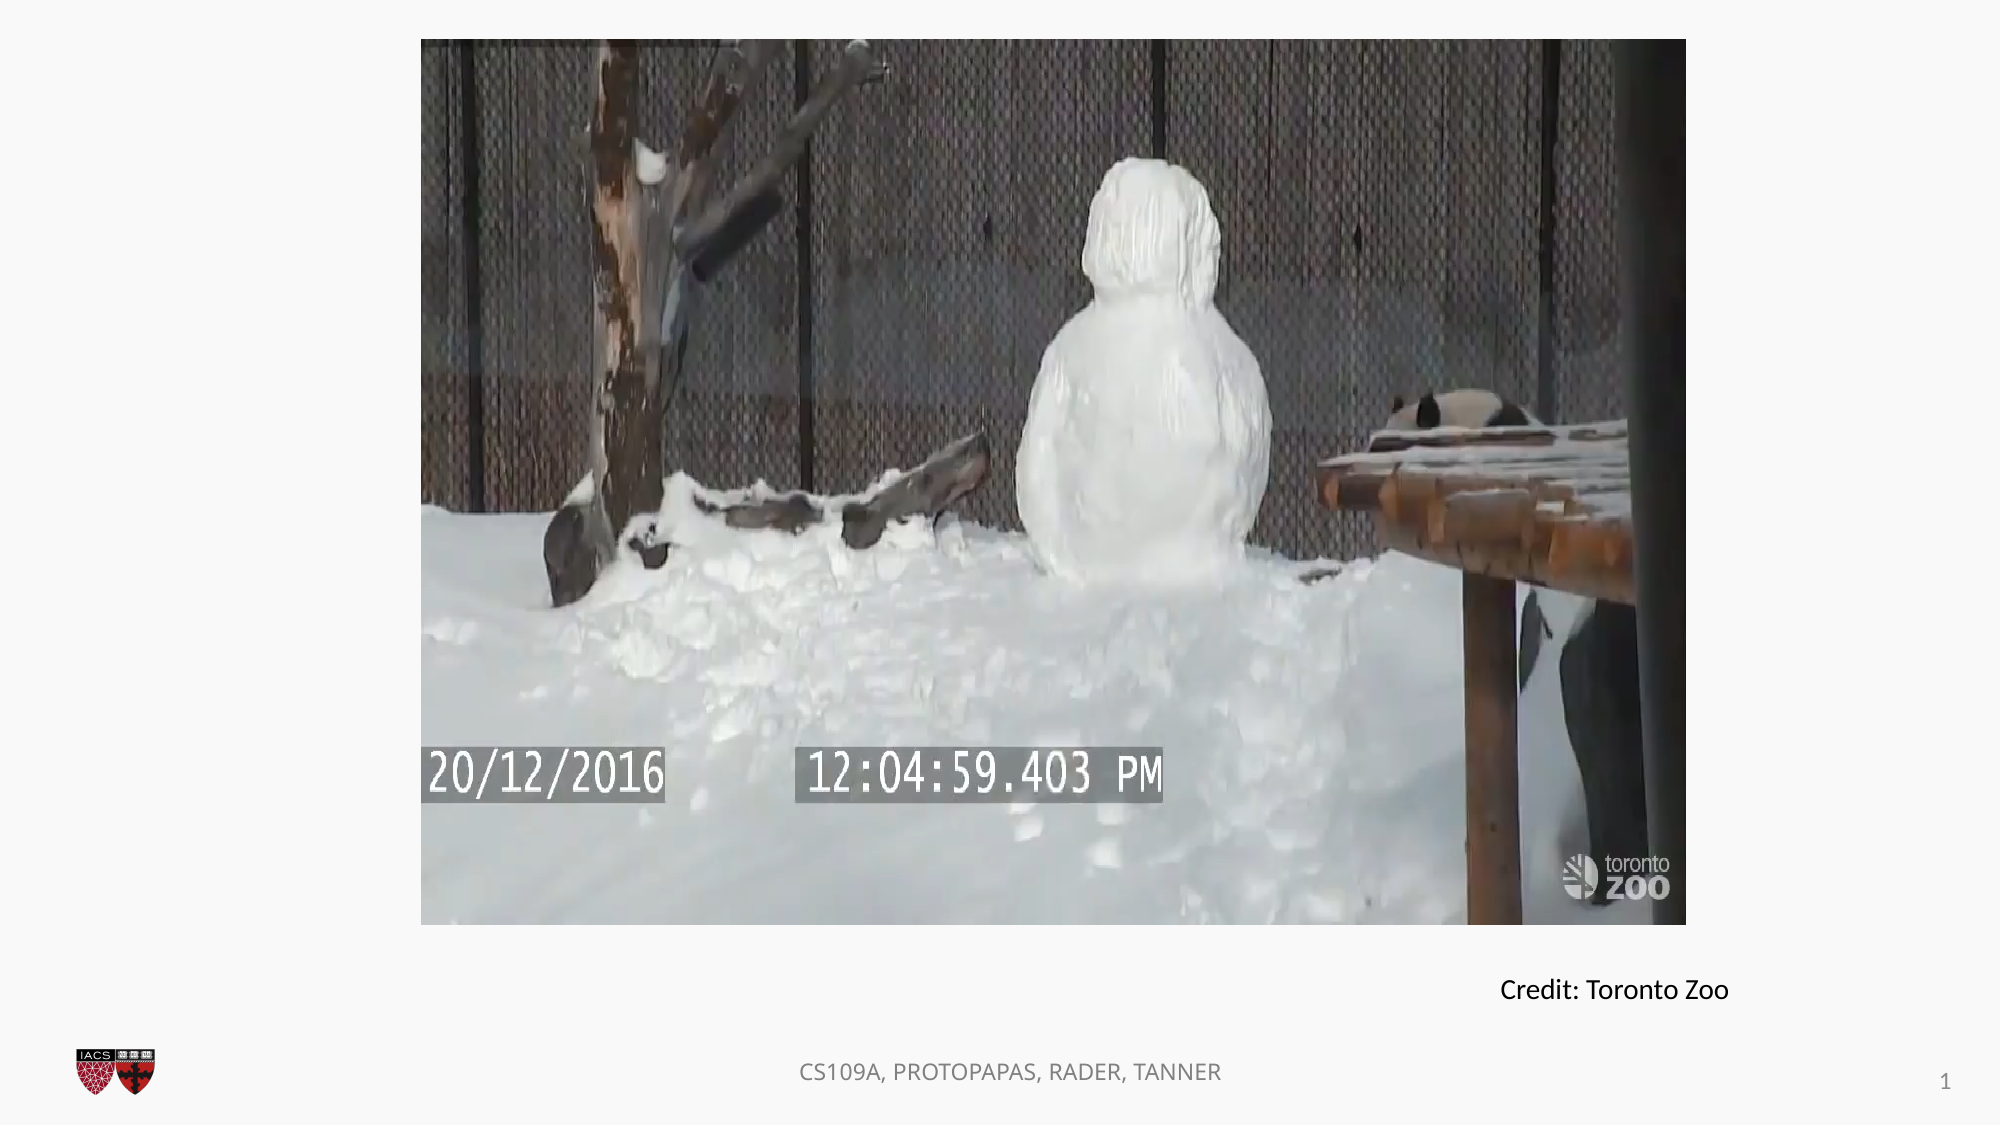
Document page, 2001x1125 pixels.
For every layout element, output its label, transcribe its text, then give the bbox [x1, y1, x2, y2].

text_box Credit: Toronto Zoo [1485, 962, 1754, 1013]
slide_number 1 [1500, 1050, 1967, 1110]
picture [75, 1049, 155, 1095]
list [420, 38, 1687, 926]
